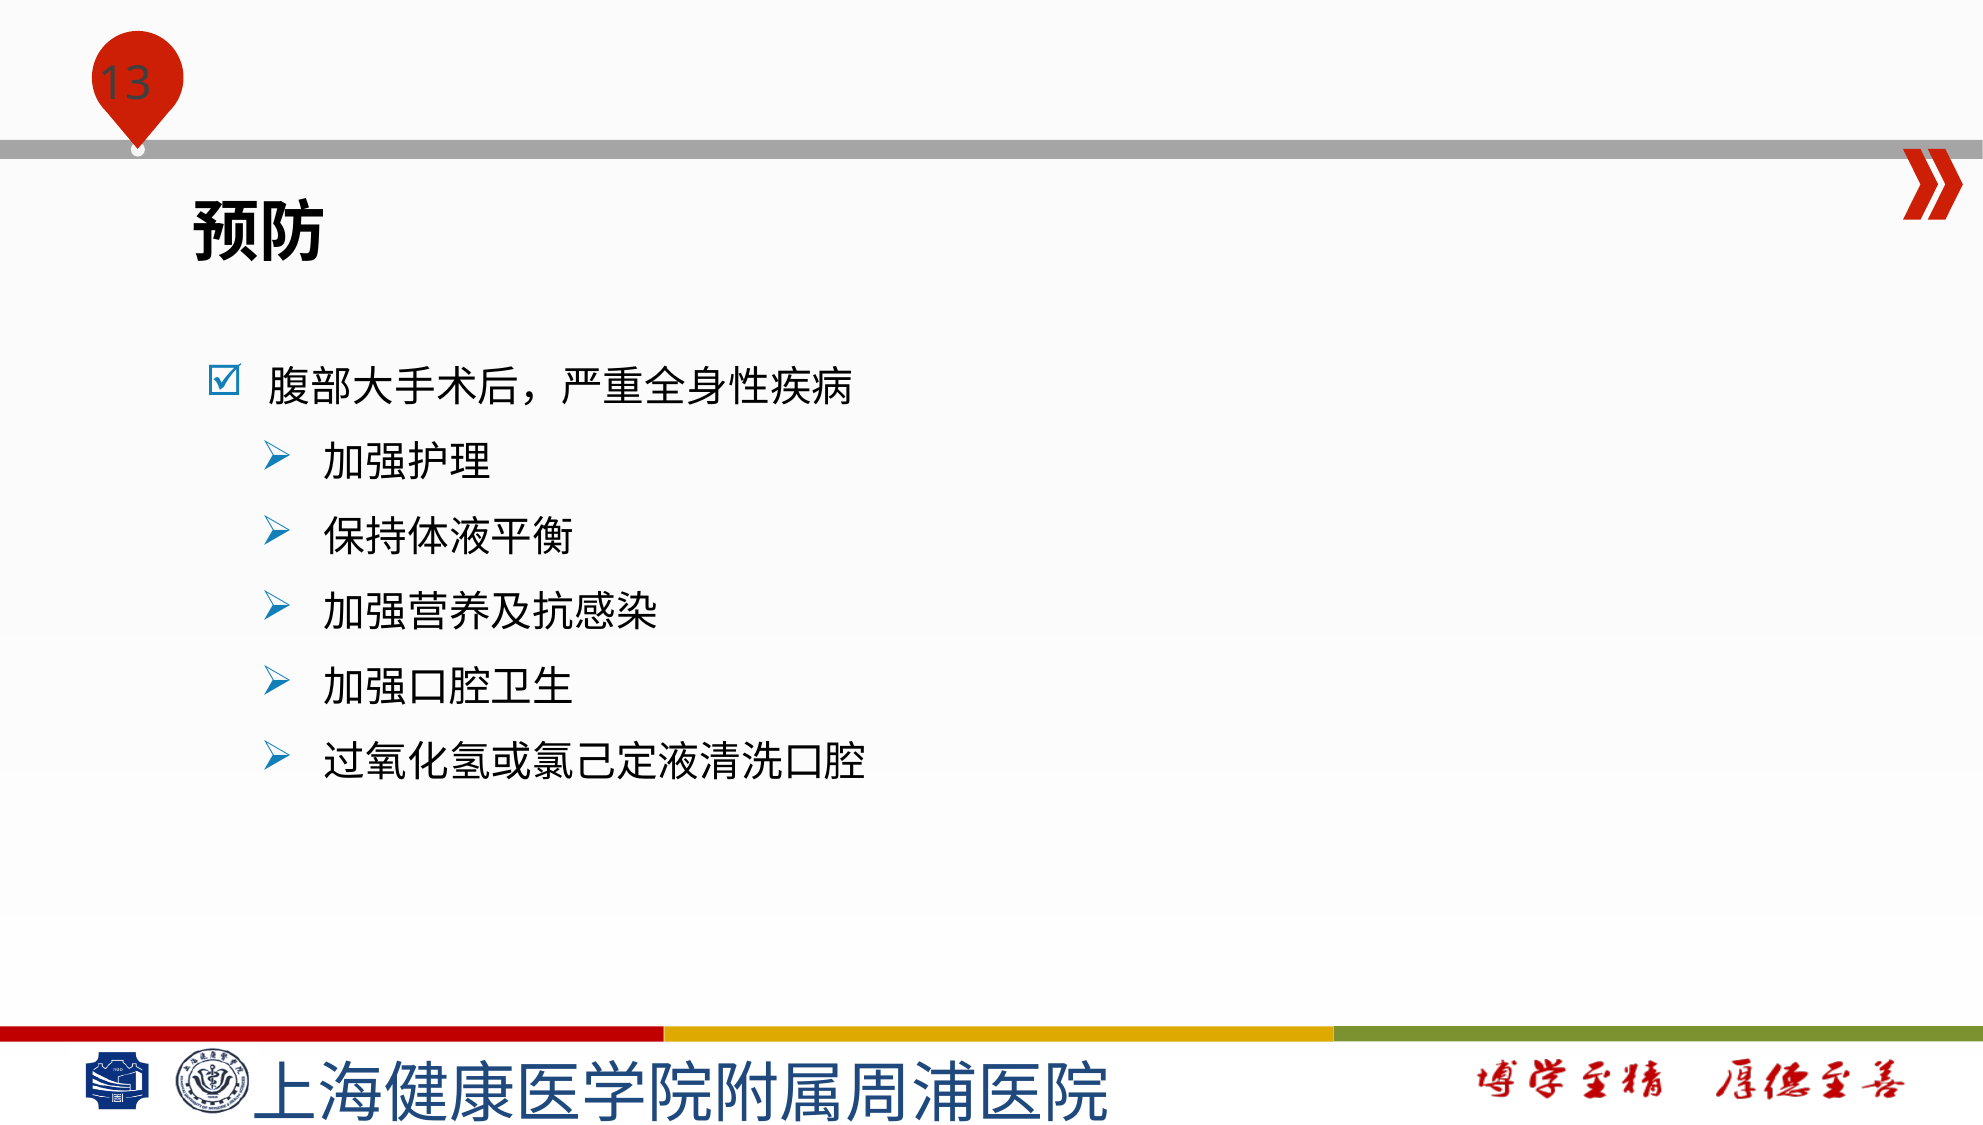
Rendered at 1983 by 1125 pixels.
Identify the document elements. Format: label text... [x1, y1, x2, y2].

text_box 预防 [177, 181, 341, 277]
text_box [46, 7, 650, 80]
text_box 腹部大手术后，严重全身性疾病 加强护理 保持体液平衡 加强营养及抗感染 加强口腔卫生 过氧化氢或氯己定液清洗口腔 [190, 327, 1420, 793]
picture [1445, 1043, 1939, 1124]
picture [70, 1042, 258, 1121]
